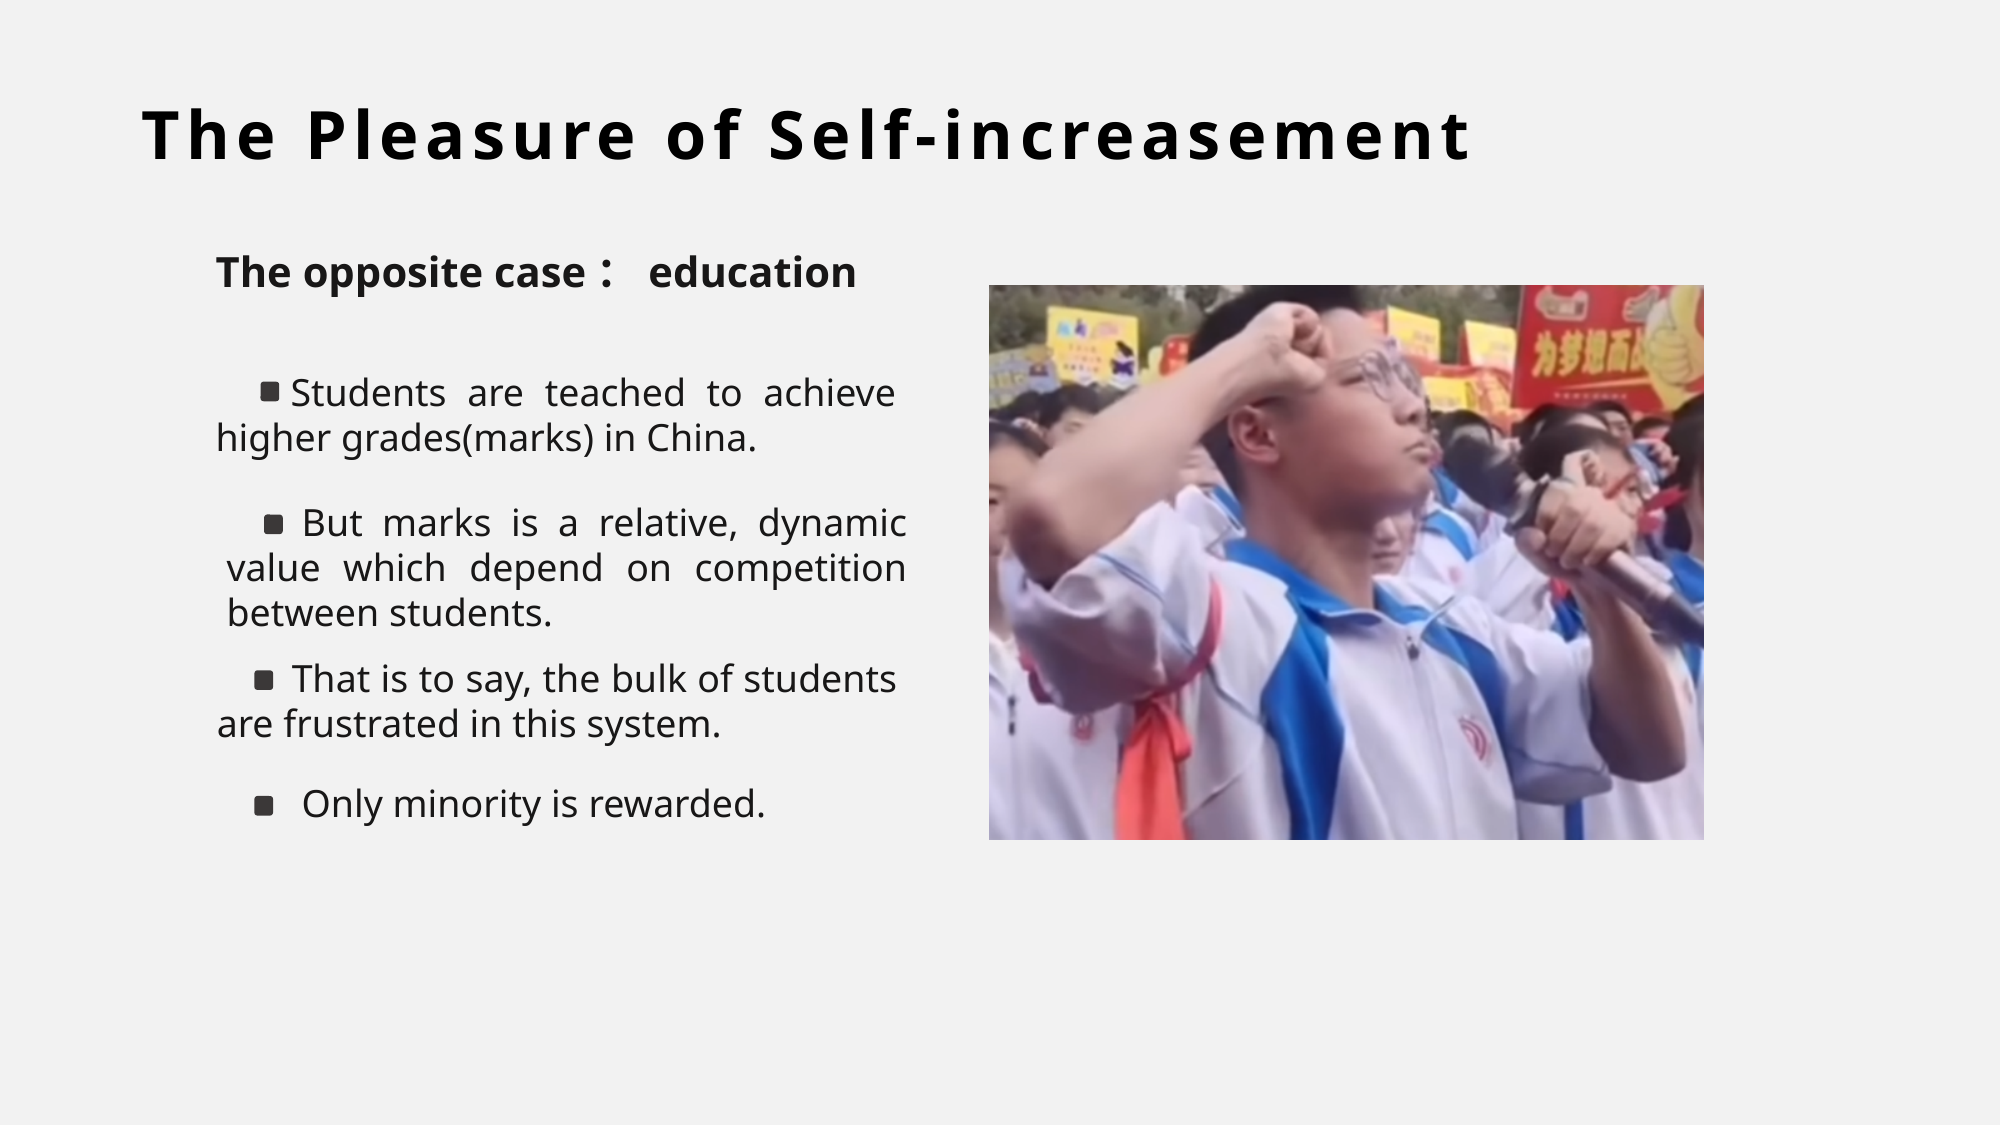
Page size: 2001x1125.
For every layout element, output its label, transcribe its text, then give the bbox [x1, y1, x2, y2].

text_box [211, 772, 875, 857]
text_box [200, 361, 912, 475]
picture [989, 285, 1704, 840]
text_box The opposite case：education [200, 238, 903, 307]
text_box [211, 491, 923, 644]
text_box The Pleasure of Self-increasement [126, 85, 1733, 213]
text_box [202, 647, 913, 799]
